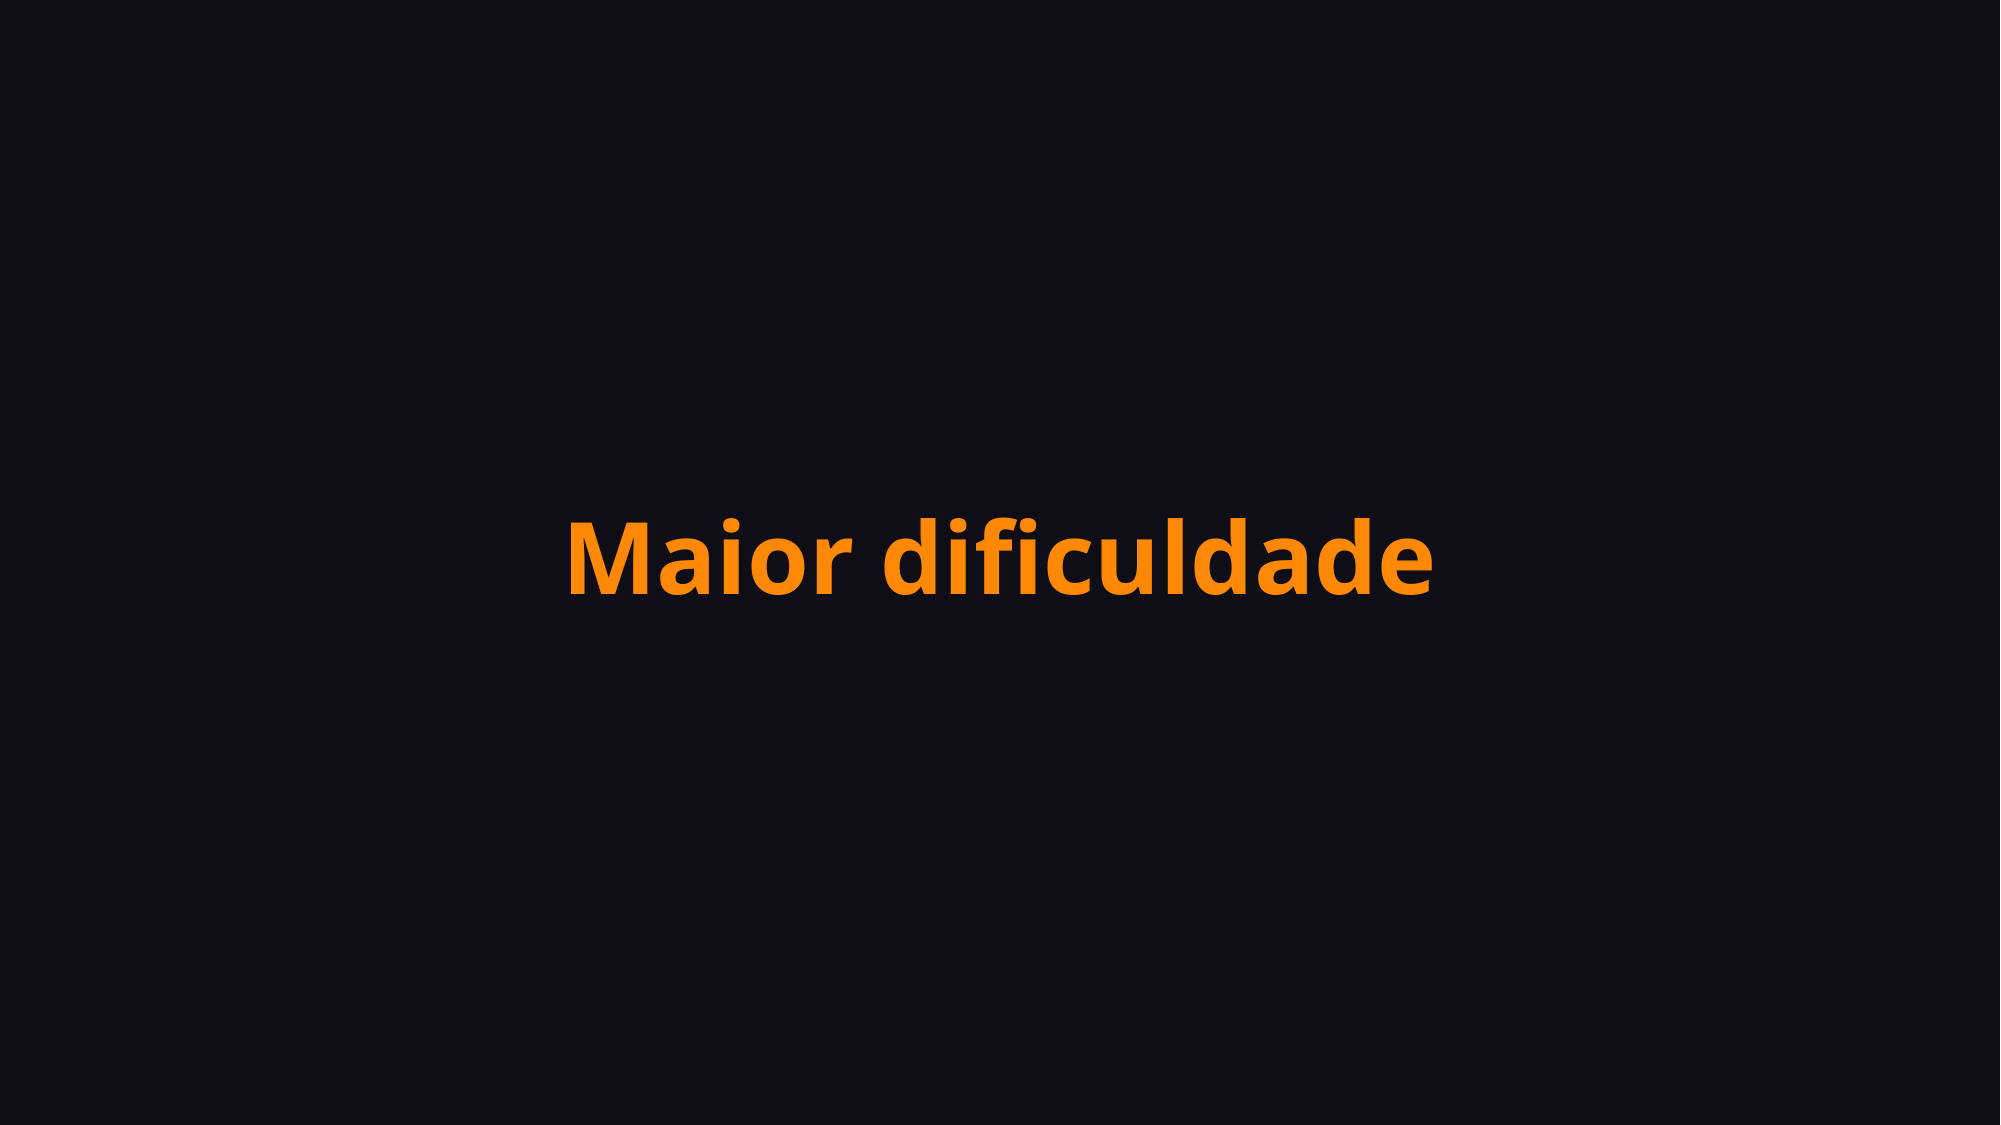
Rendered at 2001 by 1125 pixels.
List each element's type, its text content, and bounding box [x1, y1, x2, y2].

title Maior dificuldade [477, 499, 1523, 626]
